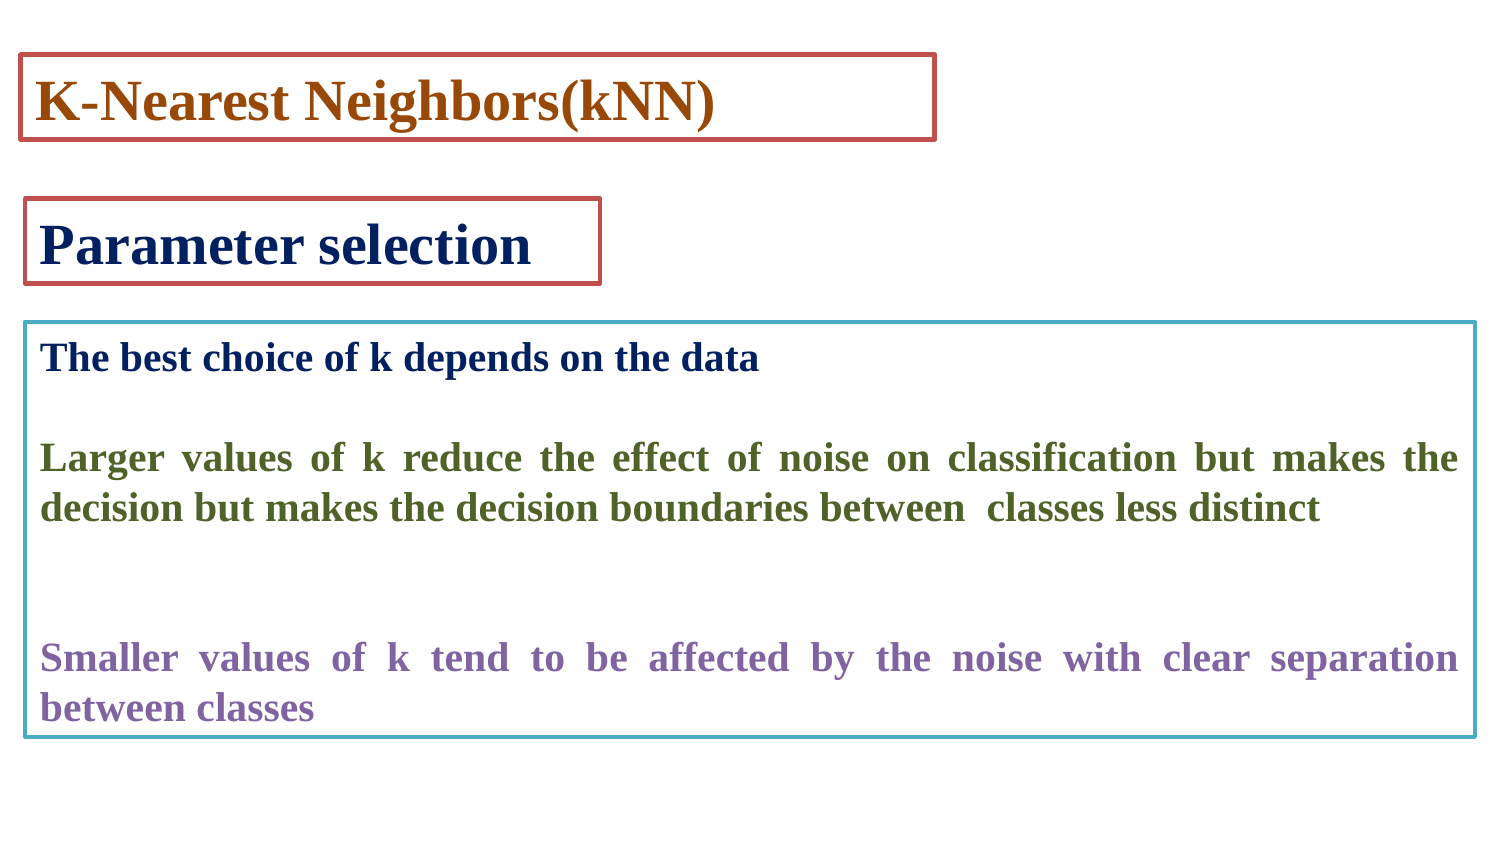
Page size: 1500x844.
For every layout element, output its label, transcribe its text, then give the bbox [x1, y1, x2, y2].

text_box Parameter selection [23, 196, 602, 286]
text_box The best choice of k depends on the data Larger values of k reduce the effect of noise on classification but makes the decision but makes the decision boundaries between classes less distinct Smaller values of k tend to be affected by the noise with clear separation between classes [23, 320, 1477, 739]
text_box K-Nearest Neighbors(kNN) [18, 52, 937, 142]
